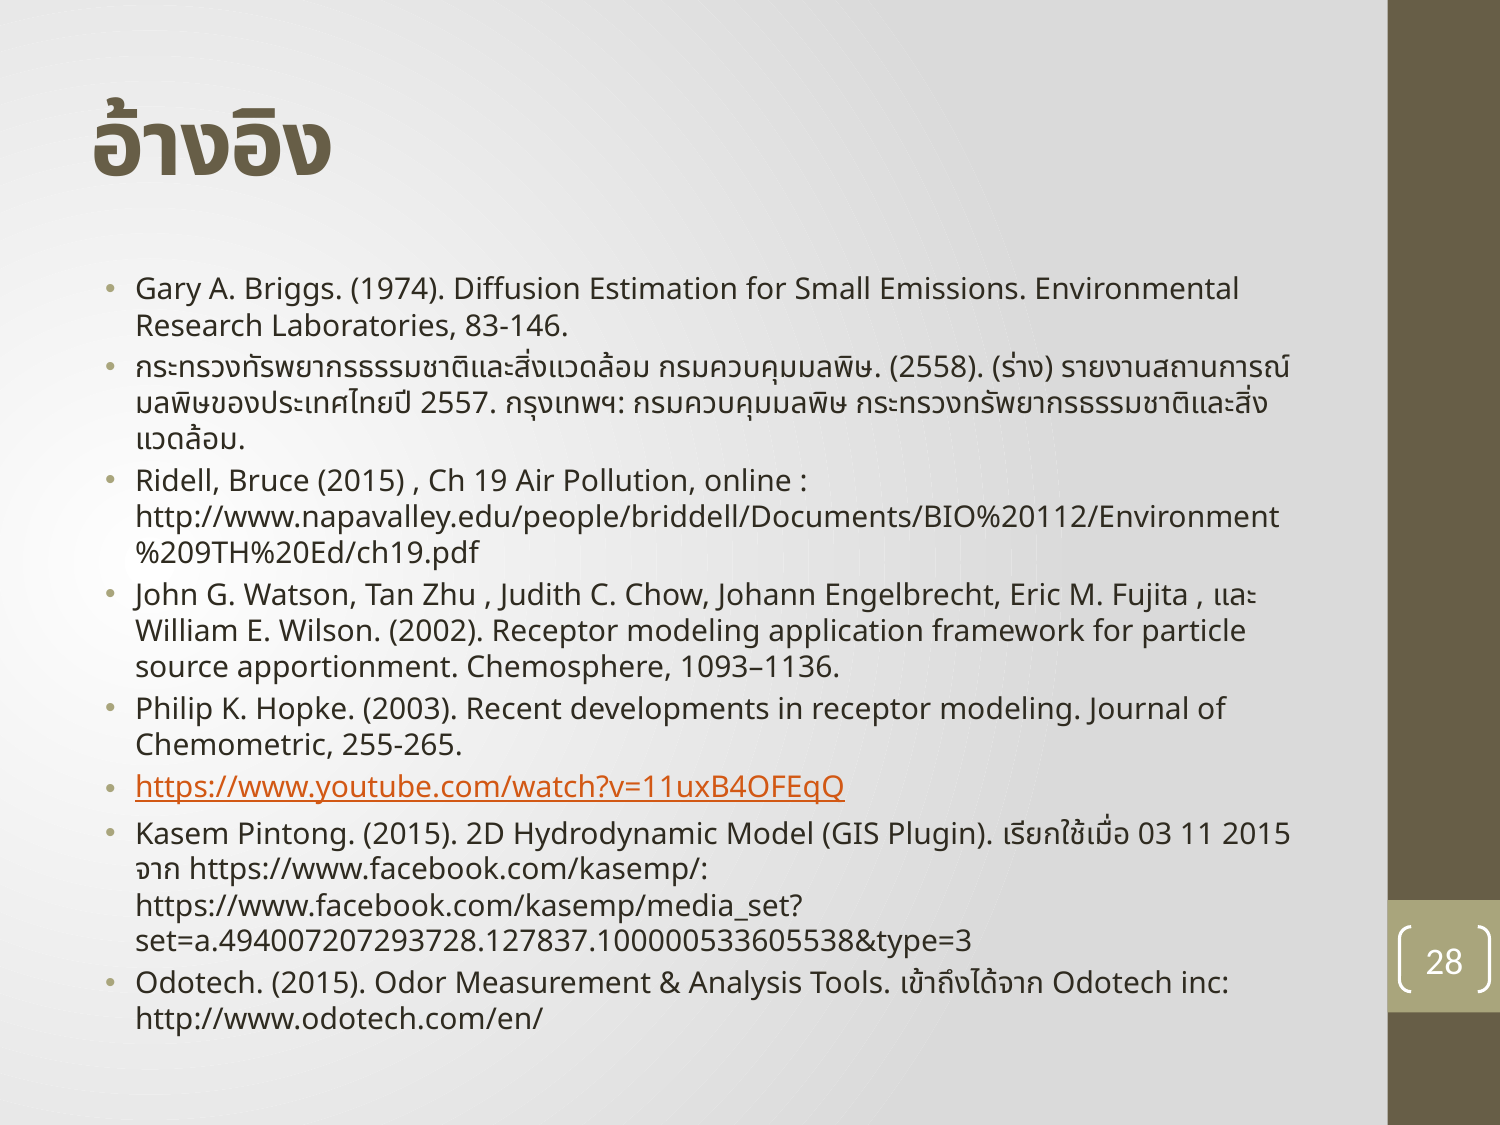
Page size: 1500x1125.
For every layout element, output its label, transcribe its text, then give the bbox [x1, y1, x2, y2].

slide_number 28 [1397, 925, 1492, 994]
list Gary A. Briggs. (1974). Diffusion Estimation for Small Emissions. Environmental Research Laboratories, 83-146. กระทรวงทัรพยากรธรรมชาติและสิ่งแวดล้อม กรมควบคุมมลพิษ. (2558). (ร่าง) รายงานสถานการณ์มลพิษของประเทศไทยปี 2557. กรุงเทพฯ: กรมควบคุมมลพิษ กระทรวงทรัพยากรธรรมชาติและสิ่งแวดล้อม. Ridell, Bruce (2015) , Ch 19 Air Pollution, online : http://www.napavalley.edu/people/briddell/Documents/BIO%20112/Environment%209TH%20Ed/ch19.pdf John G. Watson, Tan Zhu , Judith C. Chow, Johann Engelbrecht, Eric M. Fujita , และ William E. Wilson. (2002). Receptor modeling application framework for particle source apportionment. Chemosphere, 1093–1136. Philip K. Hopke. (2003). Recent developments in receptor modeling. Journal of Chemometric, 255-265. https://www.youtube.com/watch?v=11uxB4OFEqQ Kasem Pintong. (2015). 2D Hydrodynamic Model (GIS Plugin). เรียกใช้เมื่อ 03 11 2015 จาก https://www.facebook.com/kasemp/: https://www.facebook.com/kasemp/media_set?set=a.494007207293728.127837.100000533605538&type=3 Odotech. (2015). Odor Measurement & Analysis Tools. เข้าถึงได้จาก Odotech inc: http://www.odotech.com/en/ [75, 262, 1325, 1050]
title อ้างอิง [75, 45, 1325, 233]
